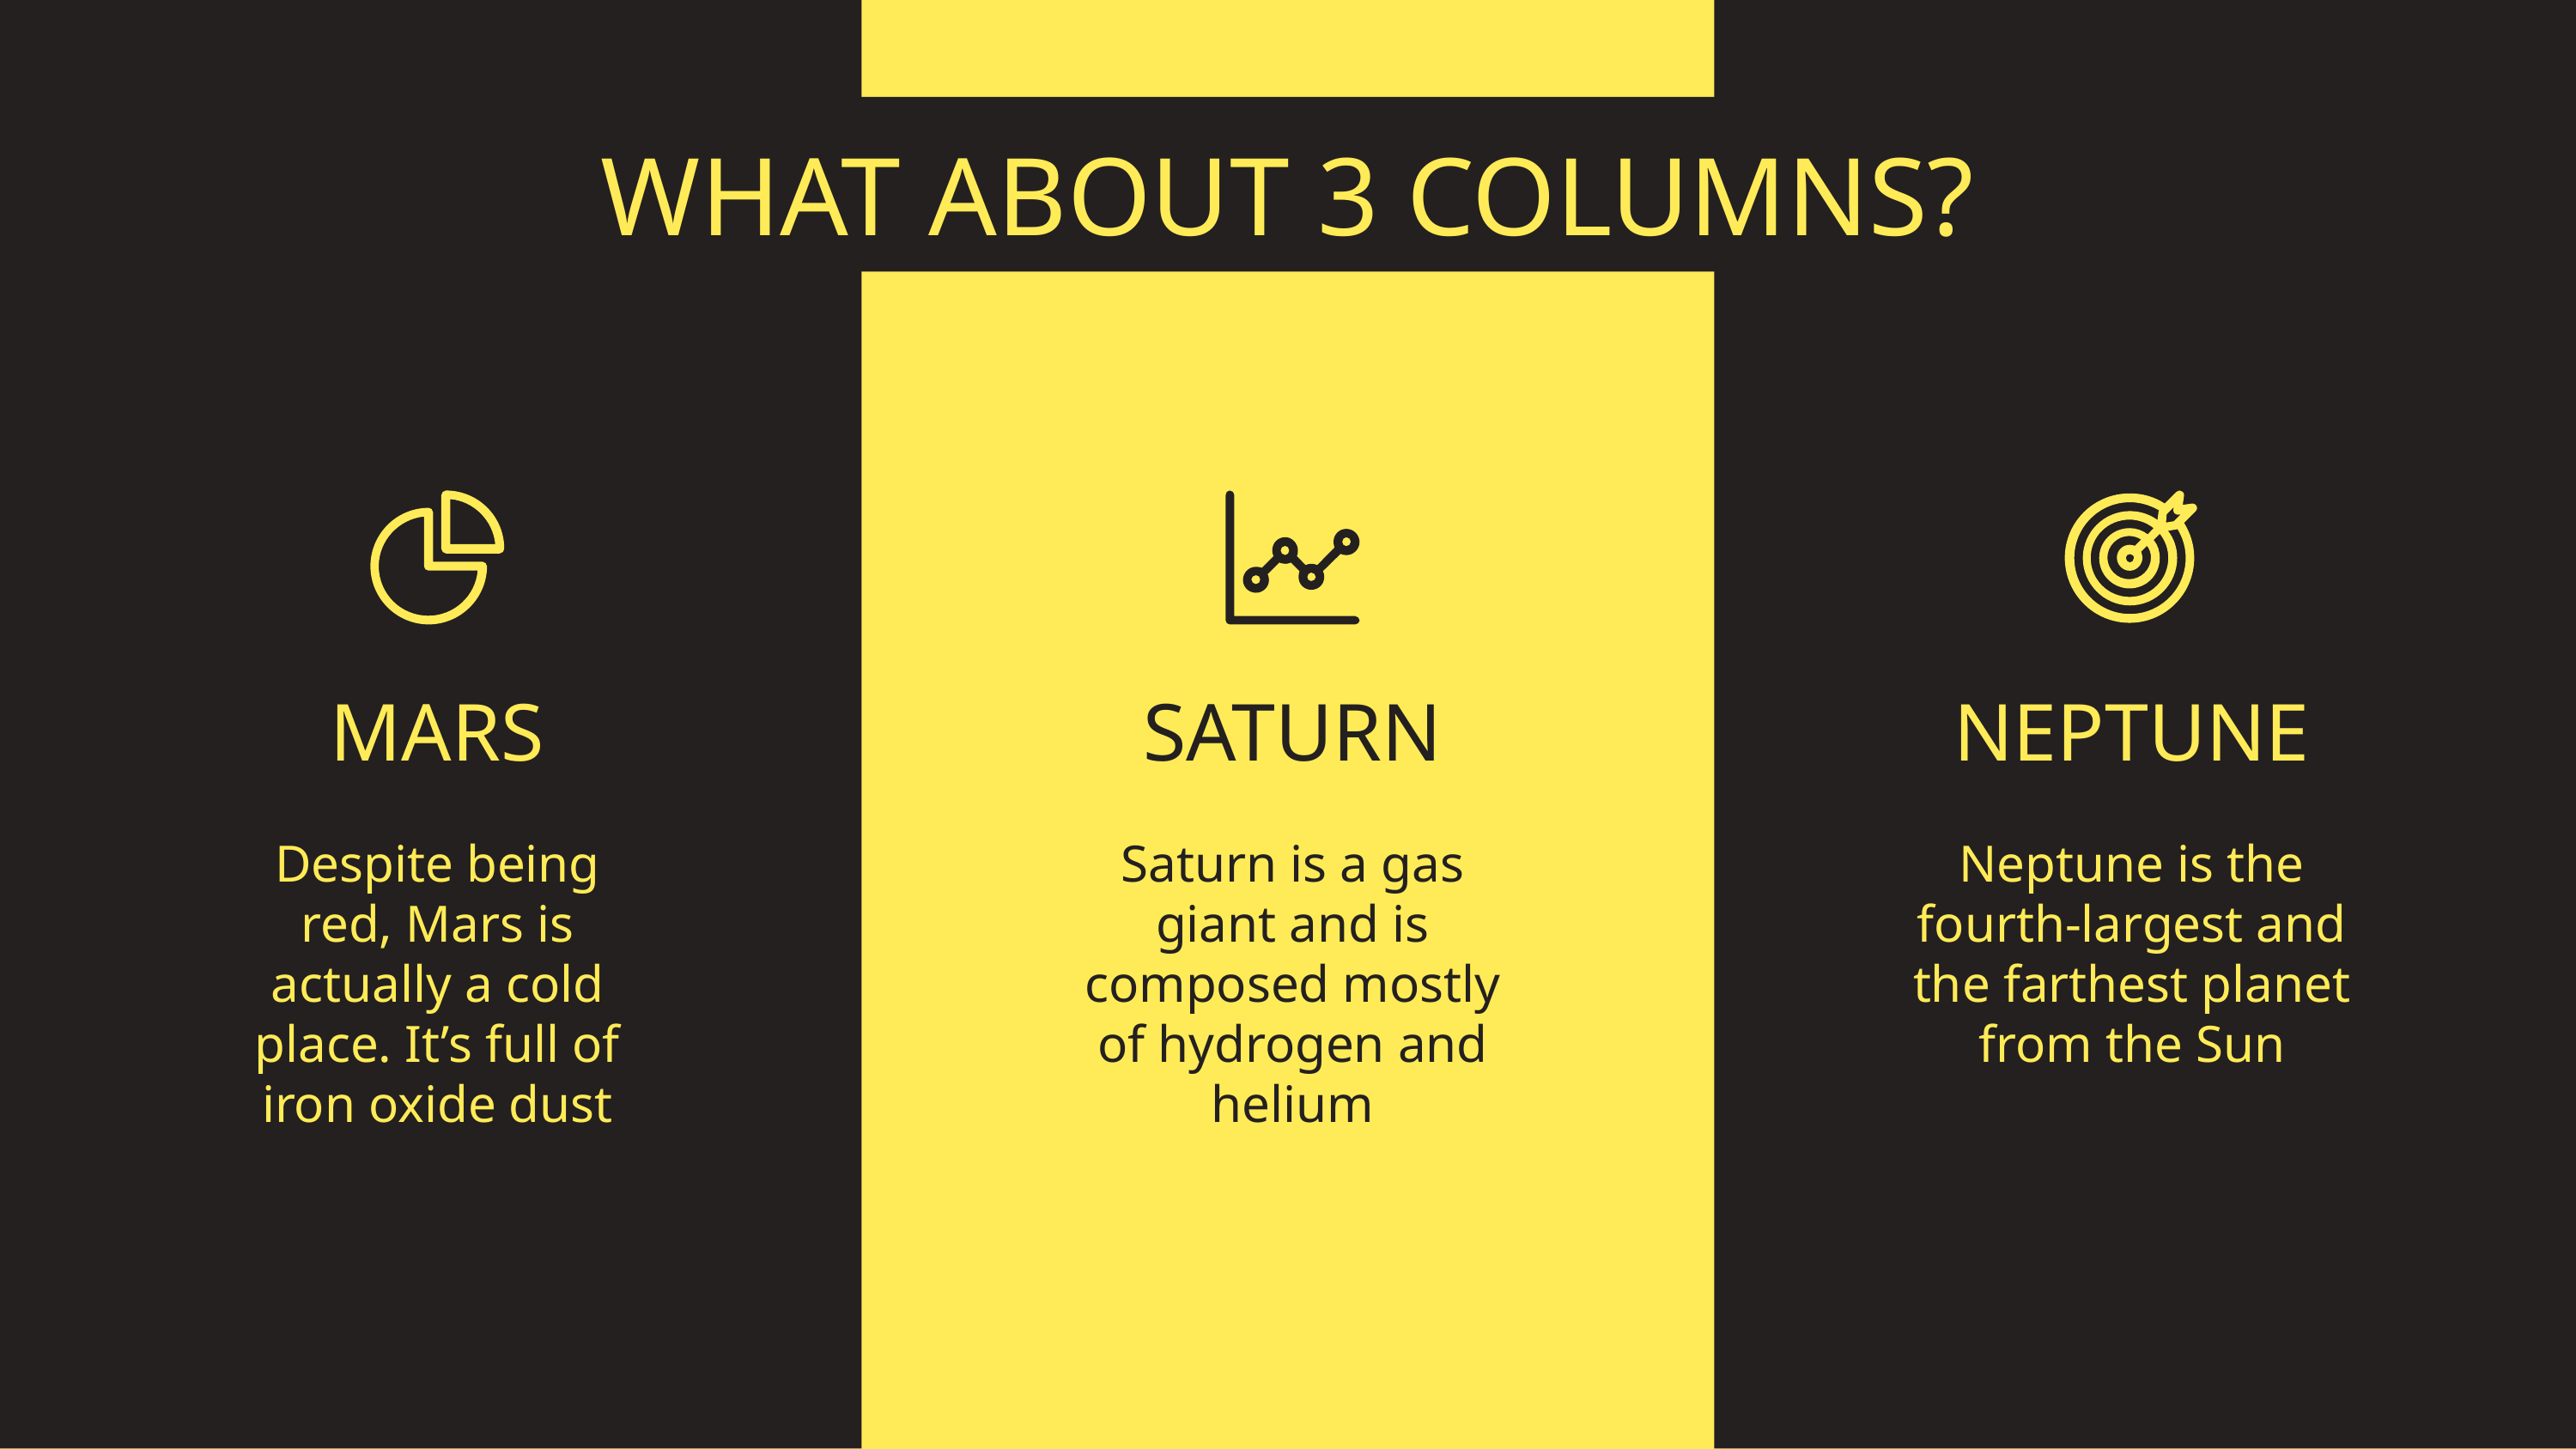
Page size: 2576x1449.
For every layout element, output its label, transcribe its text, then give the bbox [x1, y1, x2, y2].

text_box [370, 490, 505, 625]
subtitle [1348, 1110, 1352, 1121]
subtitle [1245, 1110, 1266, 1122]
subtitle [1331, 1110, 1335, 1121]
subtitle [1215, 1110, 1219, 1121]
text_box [1225, 490, 1360, 625]
title MARS [198, 657, 677, 806]
title SATURN [1030, 657, 1555, 806]
subtitle Saturn is a gas giant and is composed mostly of hydrogen and helium [1030, 806, 1555, 1110]
title NEPTUNE [1884, 657, 2379, 806]
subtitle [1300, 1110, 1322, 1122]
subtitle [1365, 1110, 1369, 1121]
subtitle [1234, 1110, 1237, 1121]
text_box [2064, 490, 2197, 623]
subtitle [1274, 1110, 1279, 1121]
subtitle Neptune is the fourth-largest and the farthest planet from the Sun [1884, 806, 2379, 1110]
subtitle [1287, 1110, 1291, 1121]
title WHAT ABOUT 3 COLUMNS? [198, 102, 2378, 307]
subtitle Despite being red, Mars is actually a cold place. It’s full of iron oxide dust [198, 806, 677, 1110]
